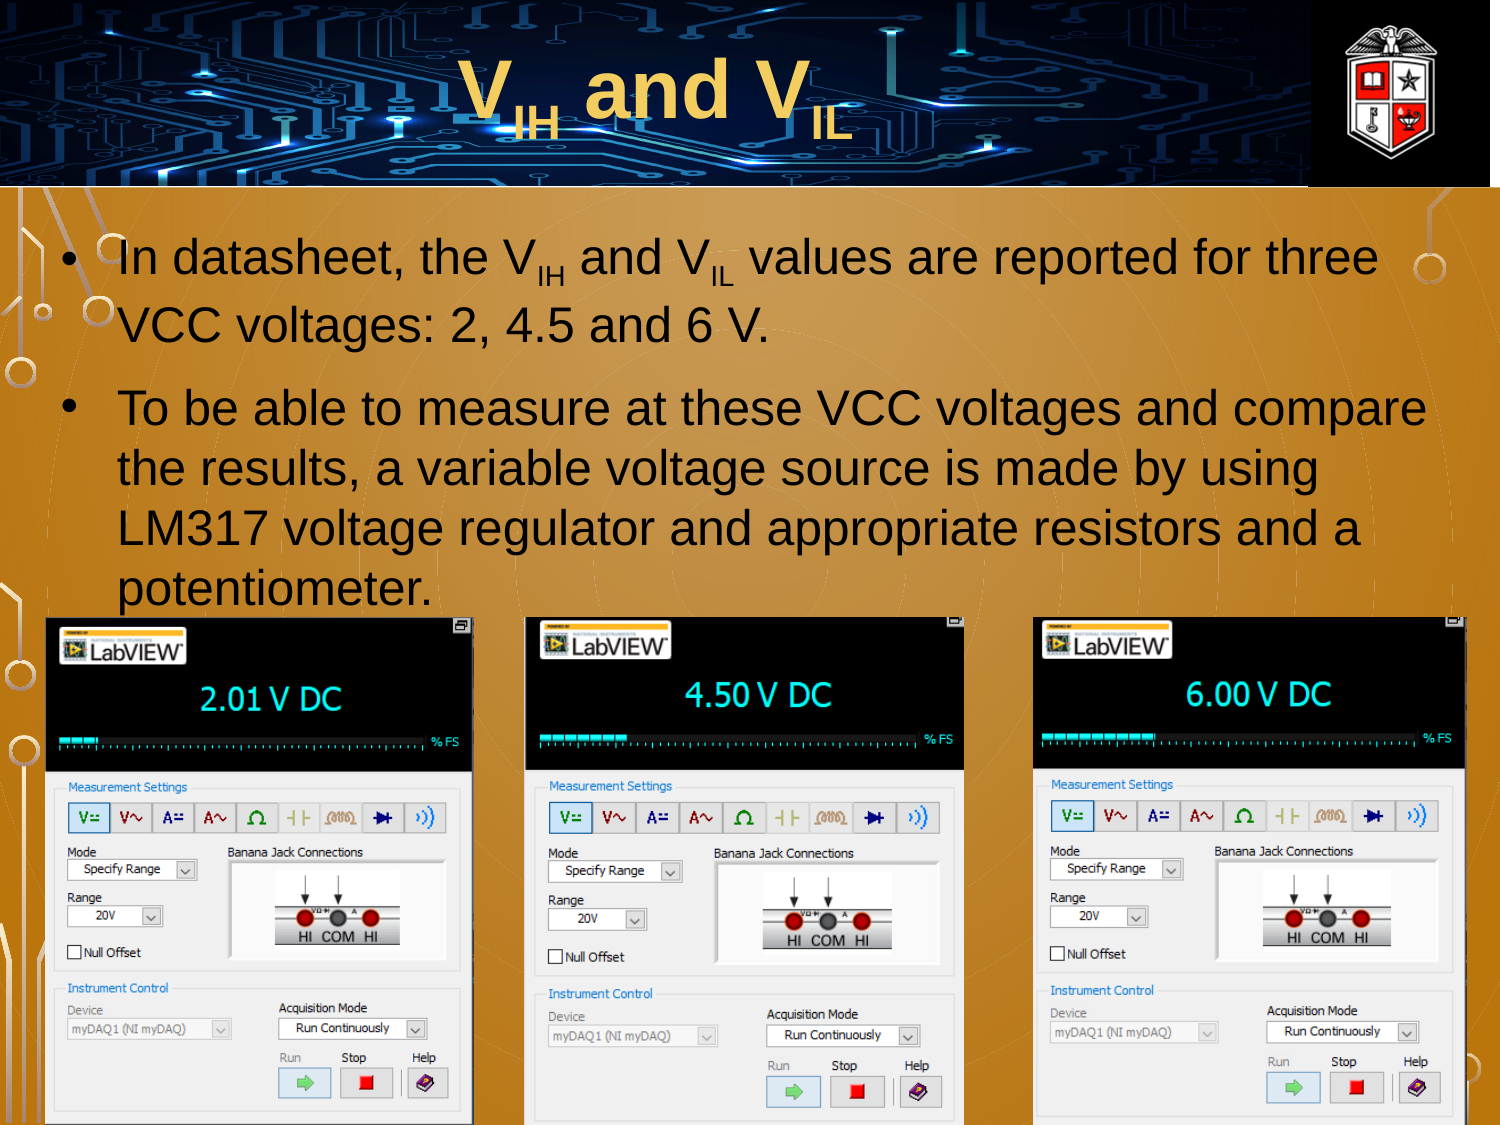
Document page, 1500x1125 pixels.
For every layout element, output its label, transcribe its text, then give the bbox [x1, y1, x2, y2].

picture [1308, 0, 1490, 187]
picture [45, 617, 475, 1125]
text_box VIH and VIL [0, 0, 1311, 186]
picture [1033, 617, 1467, 1125]
text_box In datasheet, the VIH and VIL values are reported for three VCC voltages: 2, 4.5 and 6 V. To be able to measure at these VCC voltages and compare the results, a variable voltage source is made by using LM317 voltage regulator and appropriate resistors and a potentiometer. [45, 216, 1460, 1125]
picture [524, 617, 964, 1125]
